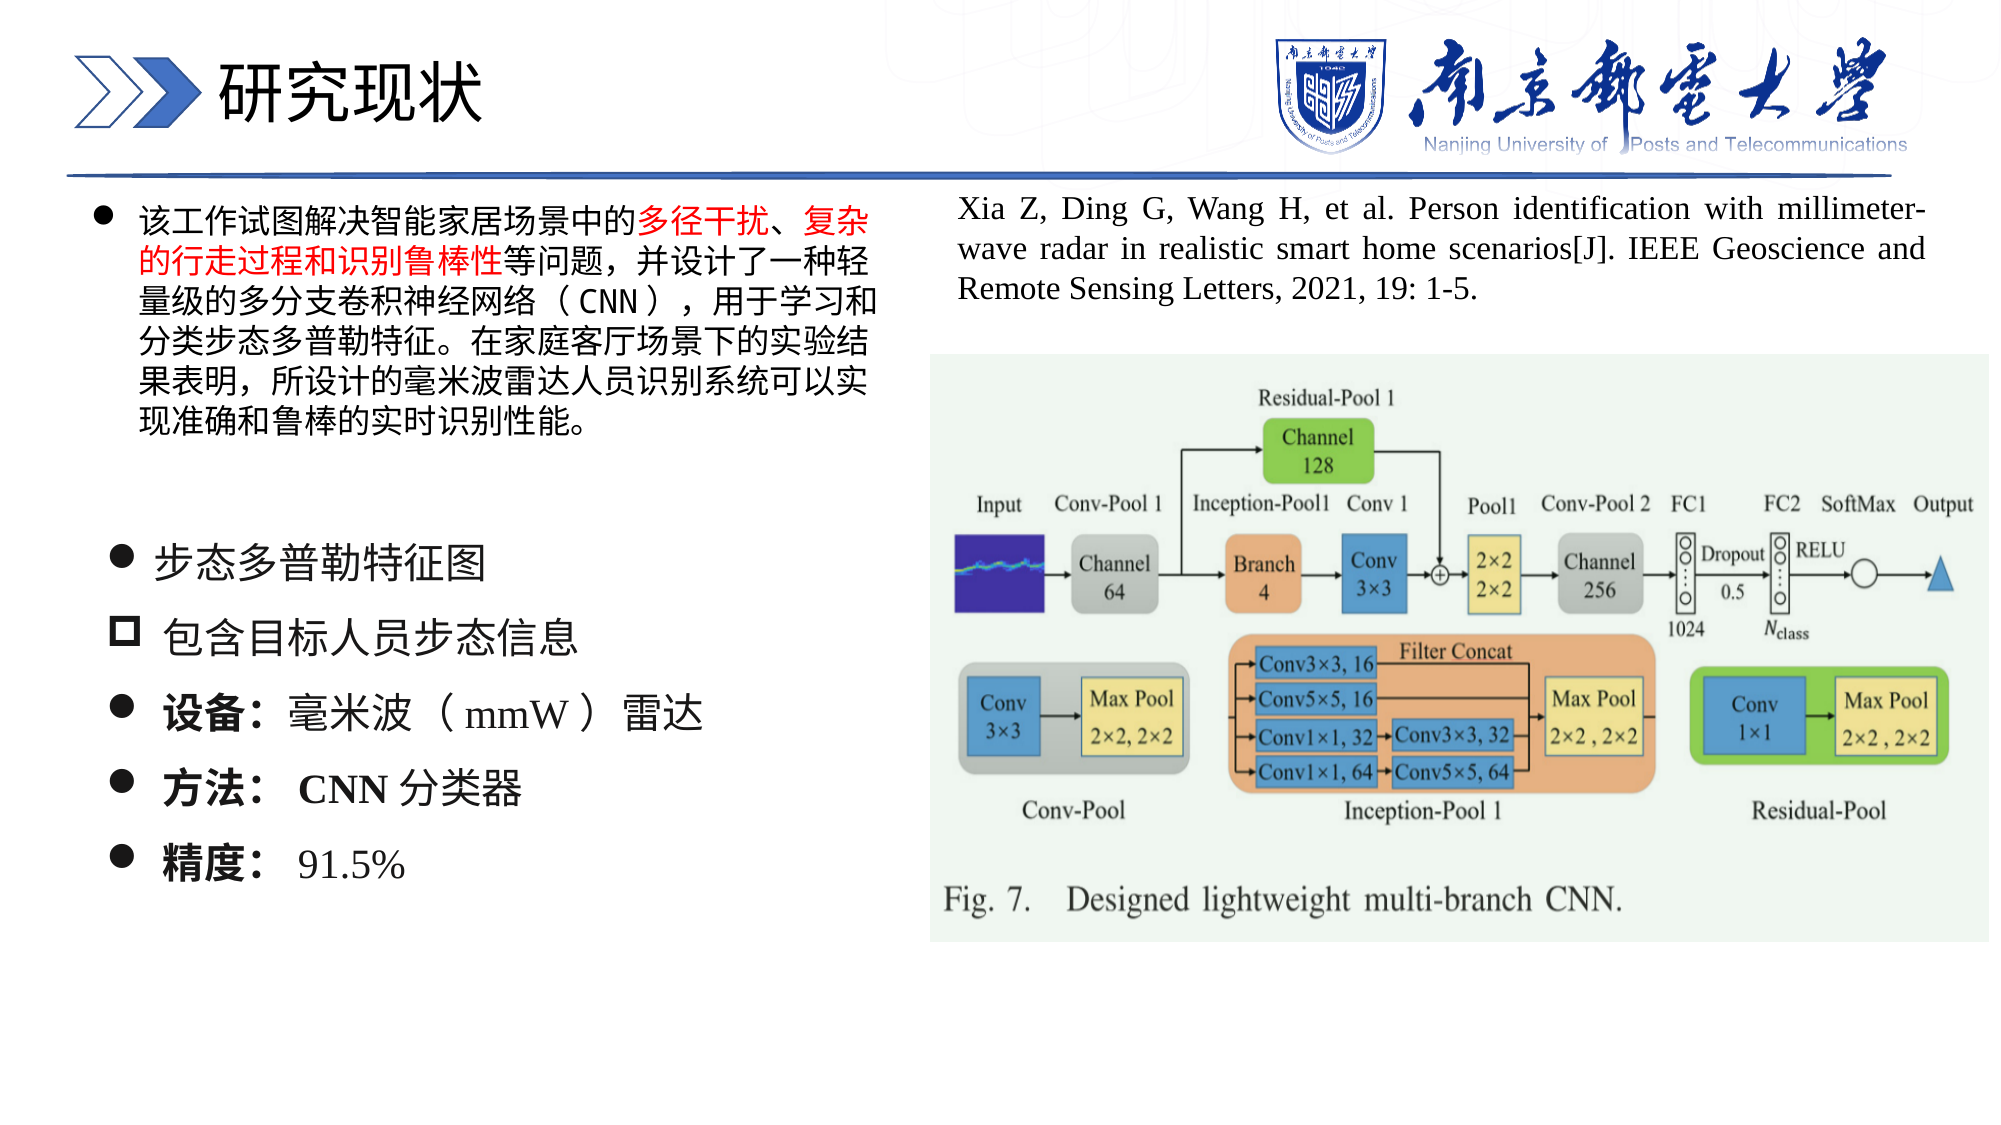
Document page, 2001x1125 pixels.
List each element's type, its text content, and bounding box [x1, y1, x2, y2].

text_box Xia Z, Ding G, Wang H, et al. Person identification with millimeter-wave radar in realistic smart home scenarios[J]. IEEE Geoscience and Remote Sensing Letters, 2021, 19: 1-5. [942, 207, 1943, 314]
picture [884, 0, 2001, 207]
text_box 研究现状 [66, 39, 884, 140]
text_box 步态多普勒特征图 包含目标人员步态信息 设备：毫米波（mmW）雷达 方法：CNN分类器 精度：91.5% [91, 504, 799, 895]
text_box [66, 171, 884, 180]
text_box [132, 57, 203, 128]
text_box [74, 55, 144, 129]
picture [929, 354, 1989, 942]
text_box 该工作试图解决智能家居场景中的多径干扰、复杂的行走过程和识别鲁棒性等问题，并设计了一种轻量级的多分支卷积神经网络（CNN），用于学习和分类步态多普勒特征。在家庭客厅场景下的实验结果表明，所设计的毫米波雷达人员识别系统可以实现准确和鲁棒的实时识别性能。 [76, 192, 902, 447]
